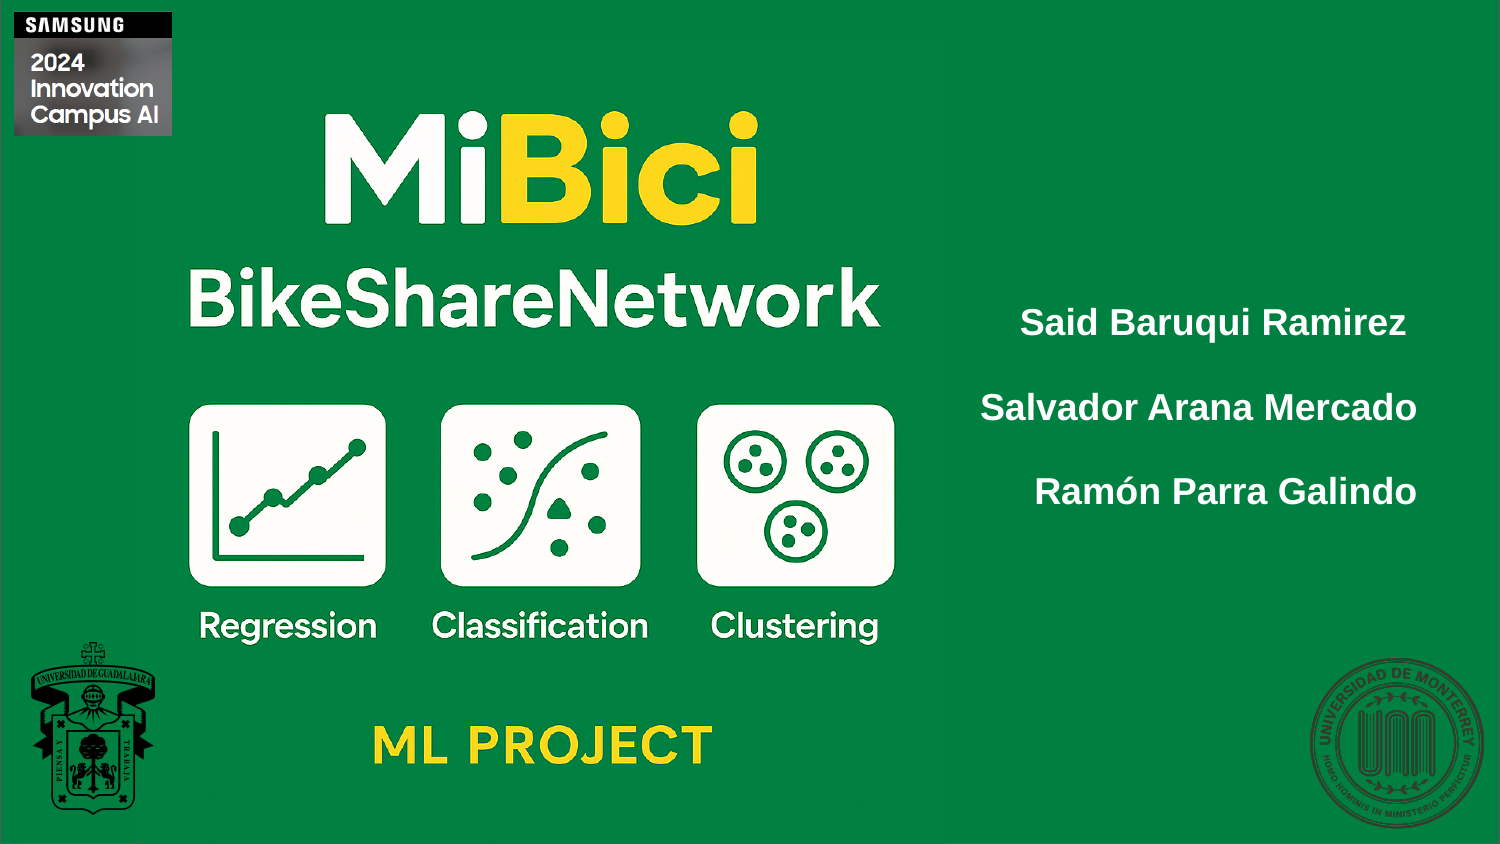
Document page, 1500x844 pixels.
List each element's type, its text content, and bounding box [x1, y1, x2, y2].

picture [13, 11, 944, 844]
picture [1310, 656, 1484, 830]
text_box [0, 0, 1500, 844]
text_box Said Baruqui Ramirez Salvador Arana Mercado Ramón Parra Galindo [949, 268, 1452, 528]
